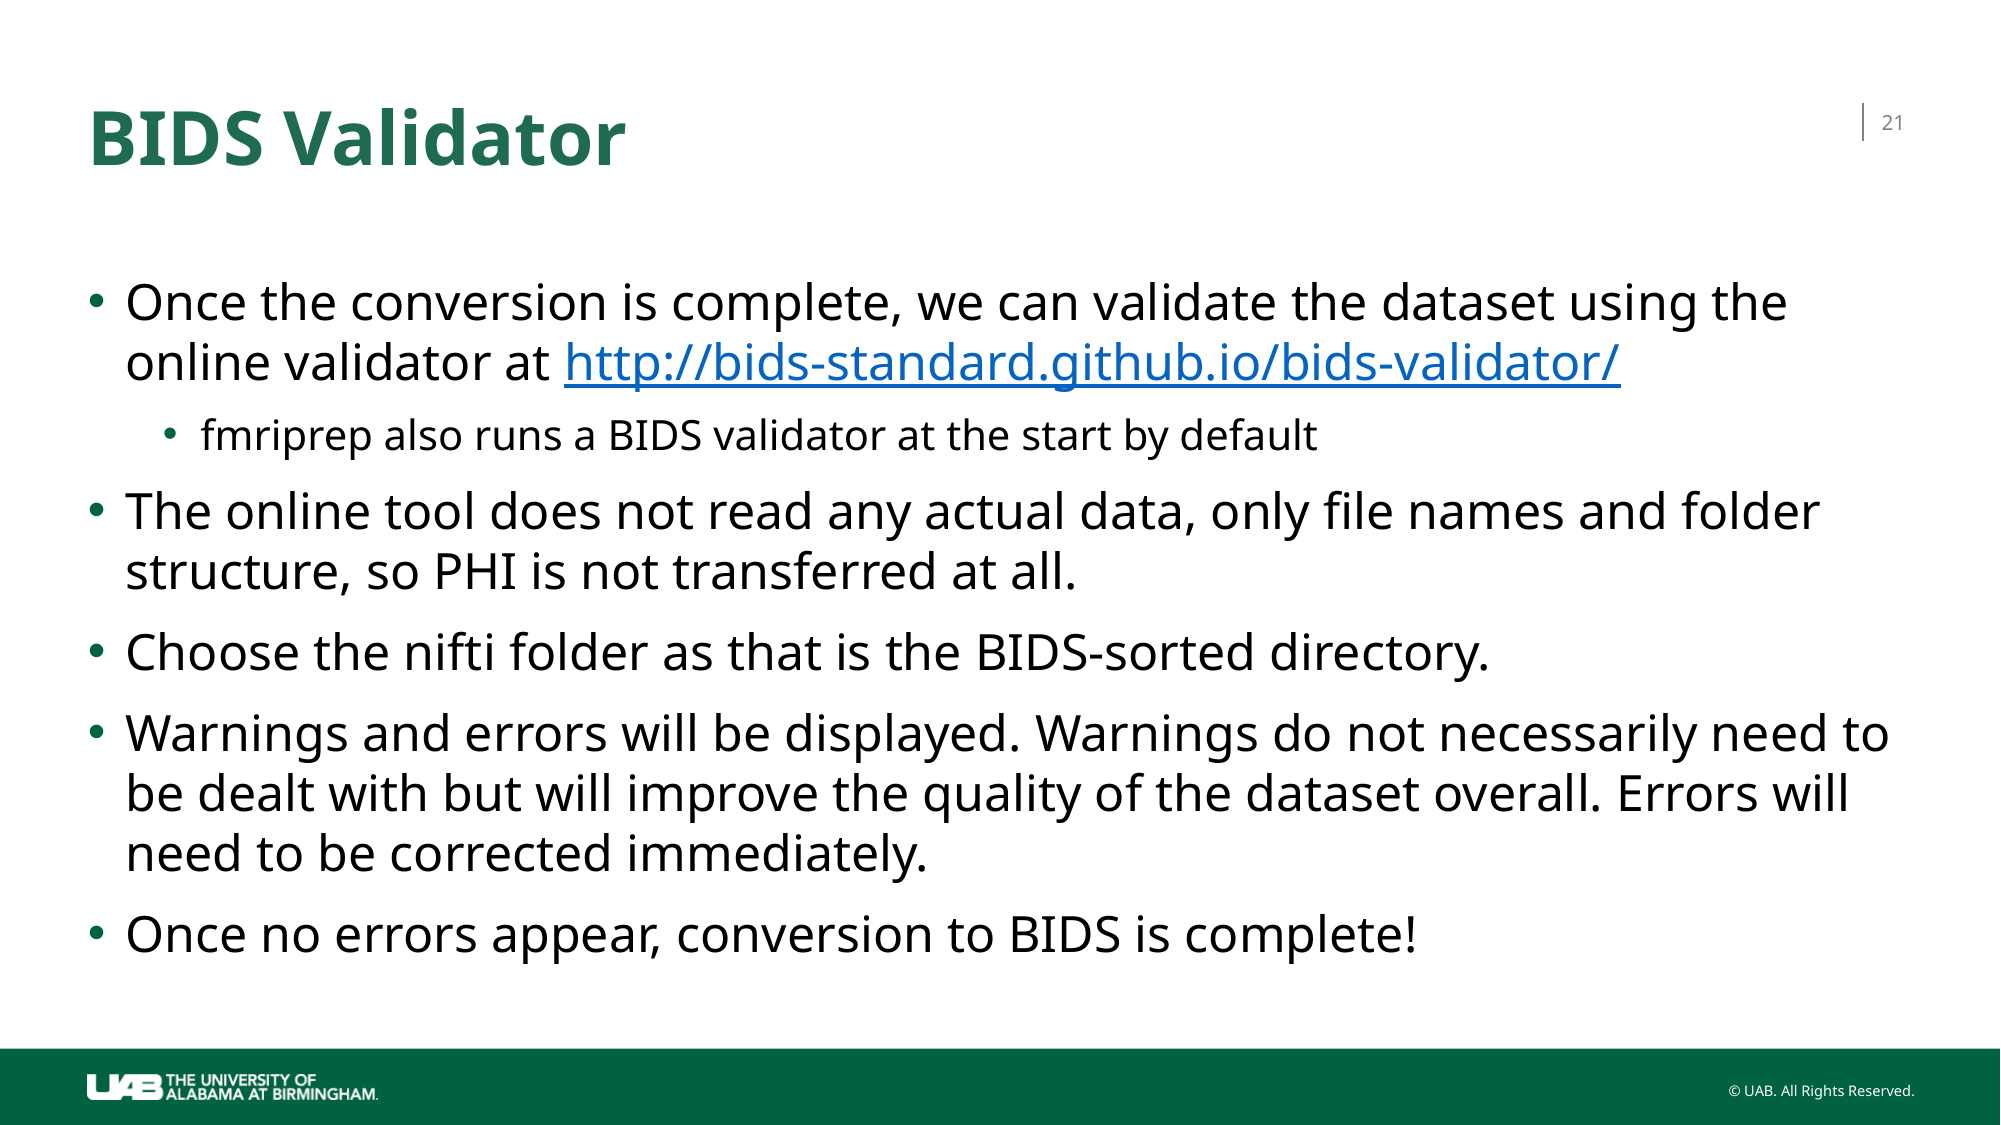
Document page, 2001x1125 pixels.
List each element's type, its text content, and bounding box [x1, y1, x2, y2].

list Once the conversion is complete, we can validate the dataset using the online validator at http://bids-standard.github.io/bids-validator/ fmriprep also runs a BIDS validator at the start by default The online tool does not read any actual data, only file names and folder structure, so PHI is not transferred at all. Choose the nifti folder as that is the BIDS-sorted directory. Warnings and errors will be displayed. Warnings do not necessarily need to be dealt with but will improve the quality of the dataset overall. Errors will need to be corrected immediately. Once no errors appear, conversion to BIDS is complete! [87, 269, 1912, 984]
slide_number 21 [1881, 93, 1932, 154]
picture [87, 1074, 378, 1100]
title BIDS Validator [87, 78, 1833, 205]
